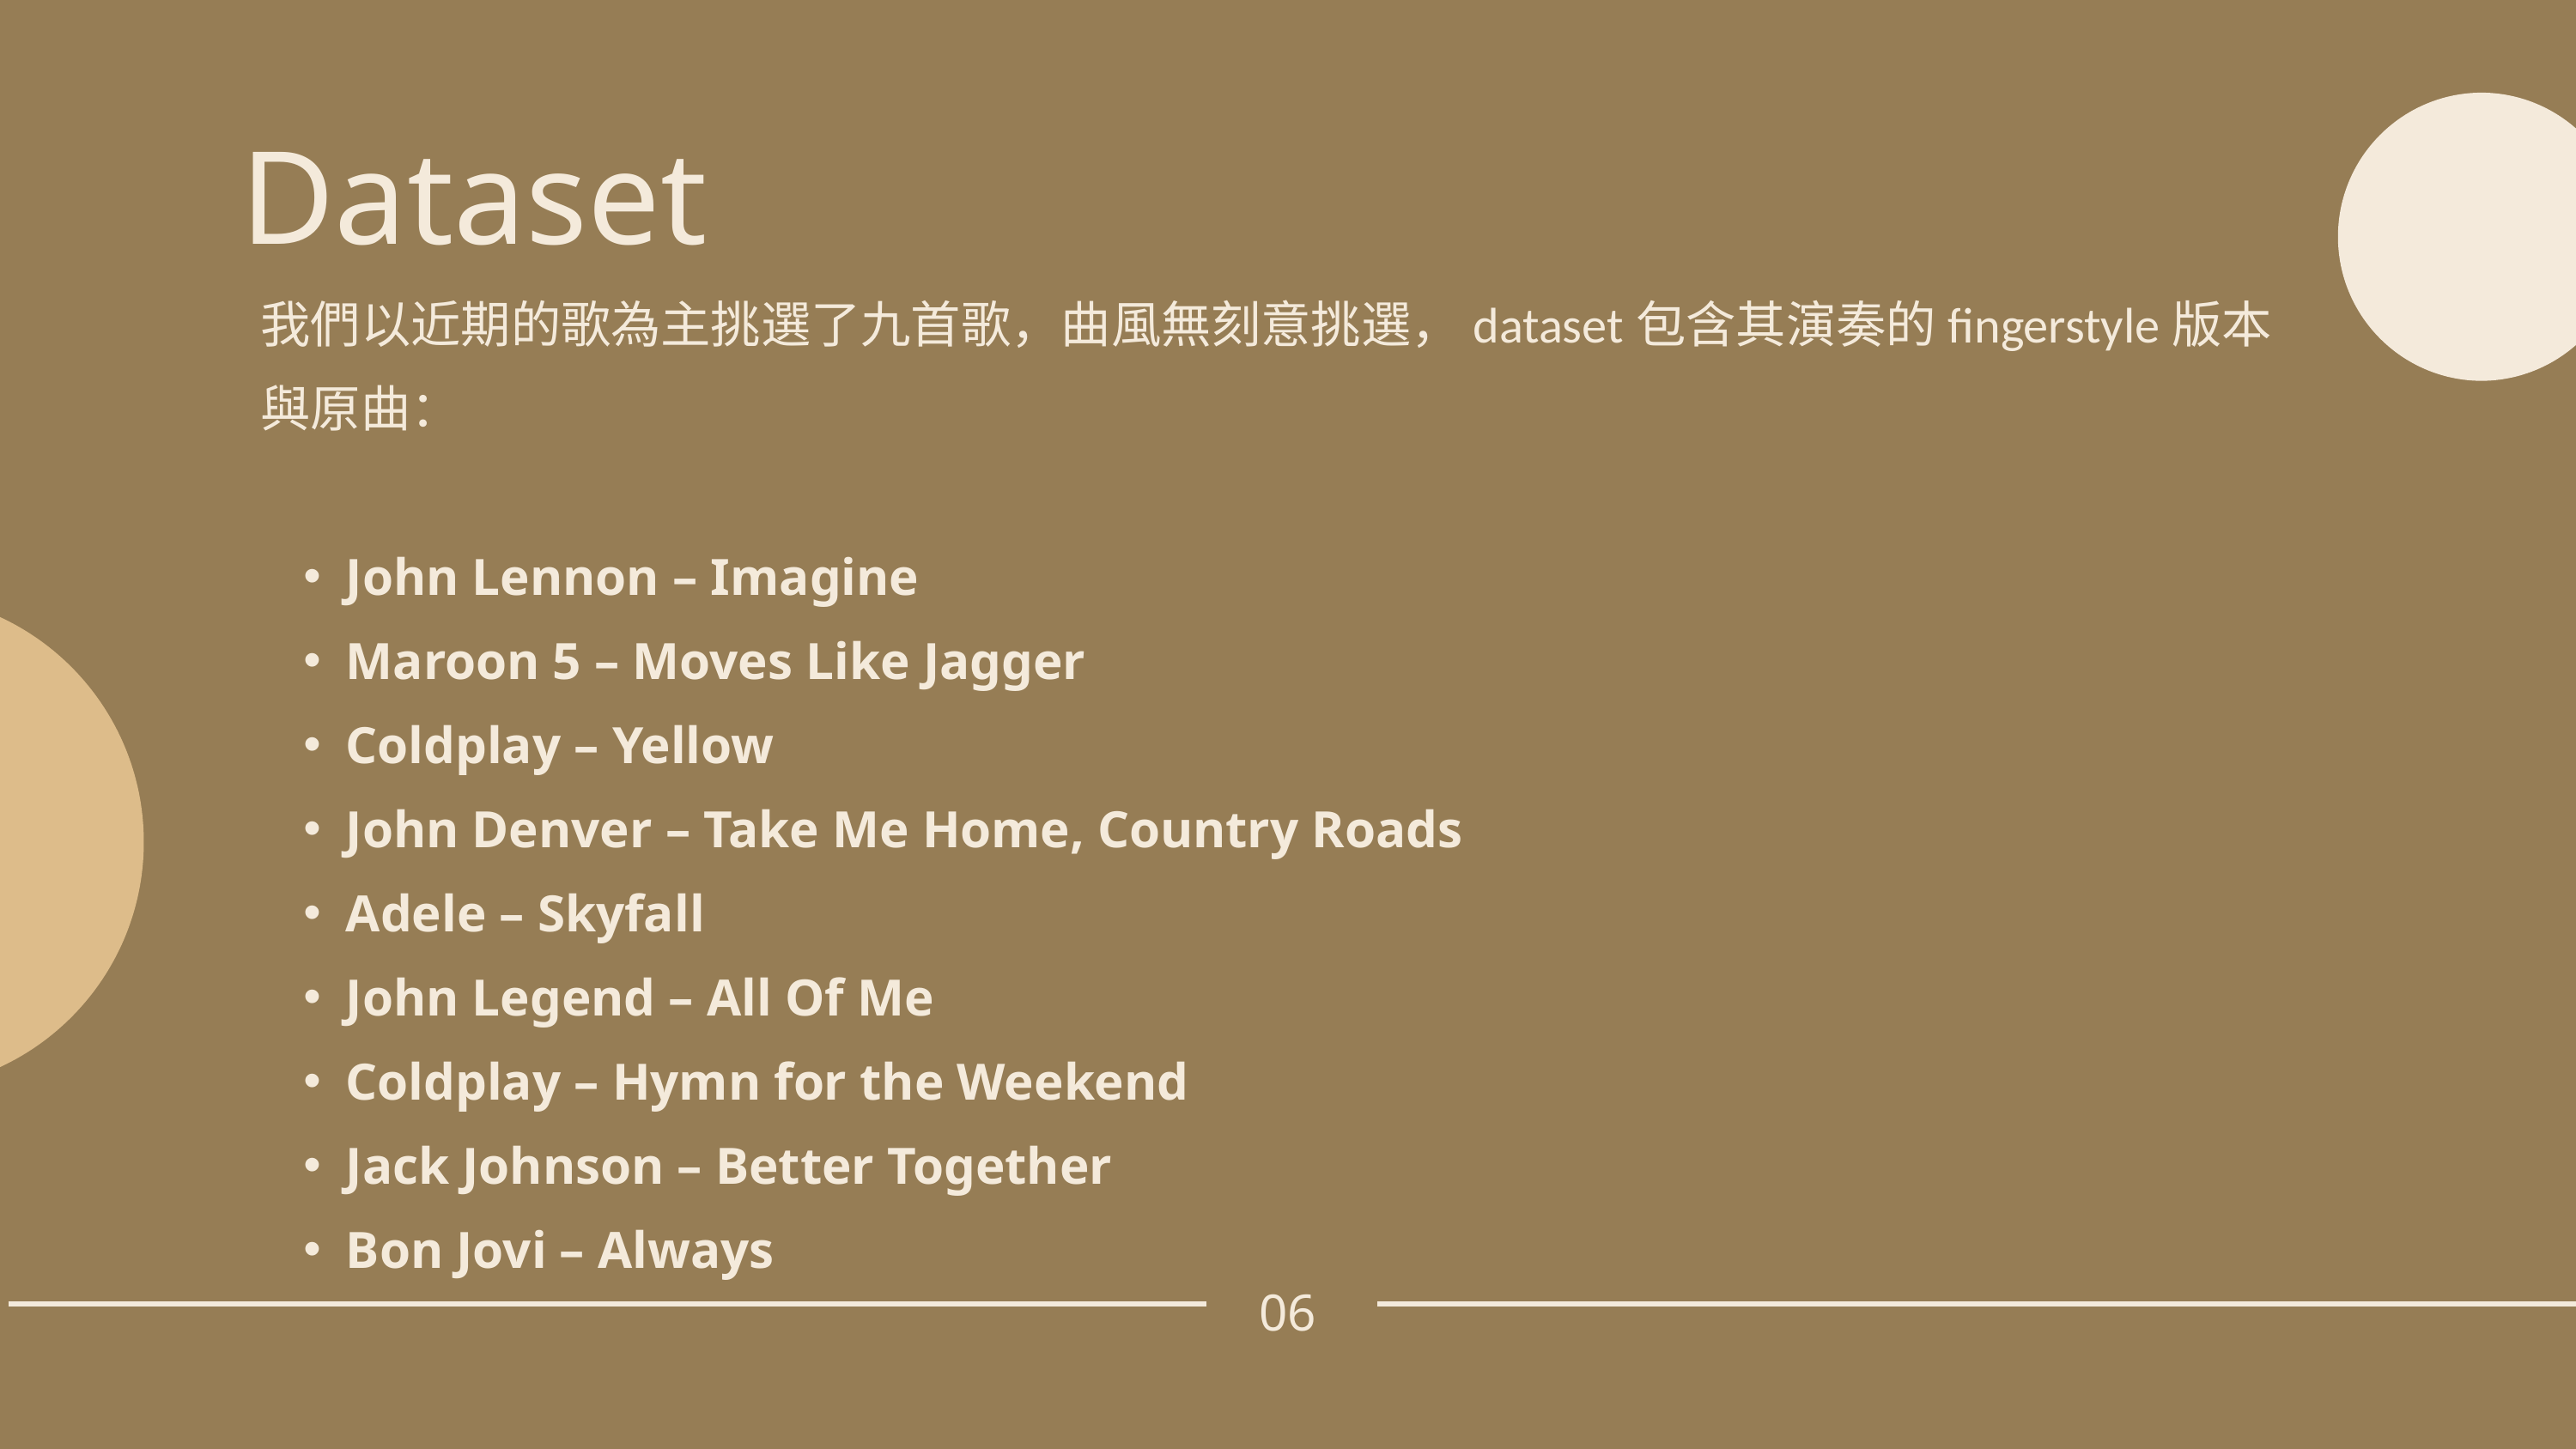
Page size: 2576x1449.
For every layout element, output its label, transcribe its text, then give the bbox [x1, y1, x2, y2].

text_box Dataset [0, 84, 1155, 270]
text_box 我們以近期的歌為主挑選了九首歌，曲風無刻意挑選，dataset包含其演奏的fingerstyle版本與原曲： John Lennon – Imagine Maroon 5 – Moves Like Jagger Coldplay – Yellow John Denver – Take Me Home, Country Roads Adele – Skyfall John Legend – All Of Me Coldplay – Hymn for the Weekend Jack Johnson – Better Together Bon Jovi – Always [260, 269, 2296, 1279]
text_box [2337, 92, 2576, 381]
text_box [0, 593, 144, 1091]
text_box 06 [822, 1280, 1754, 1341]
